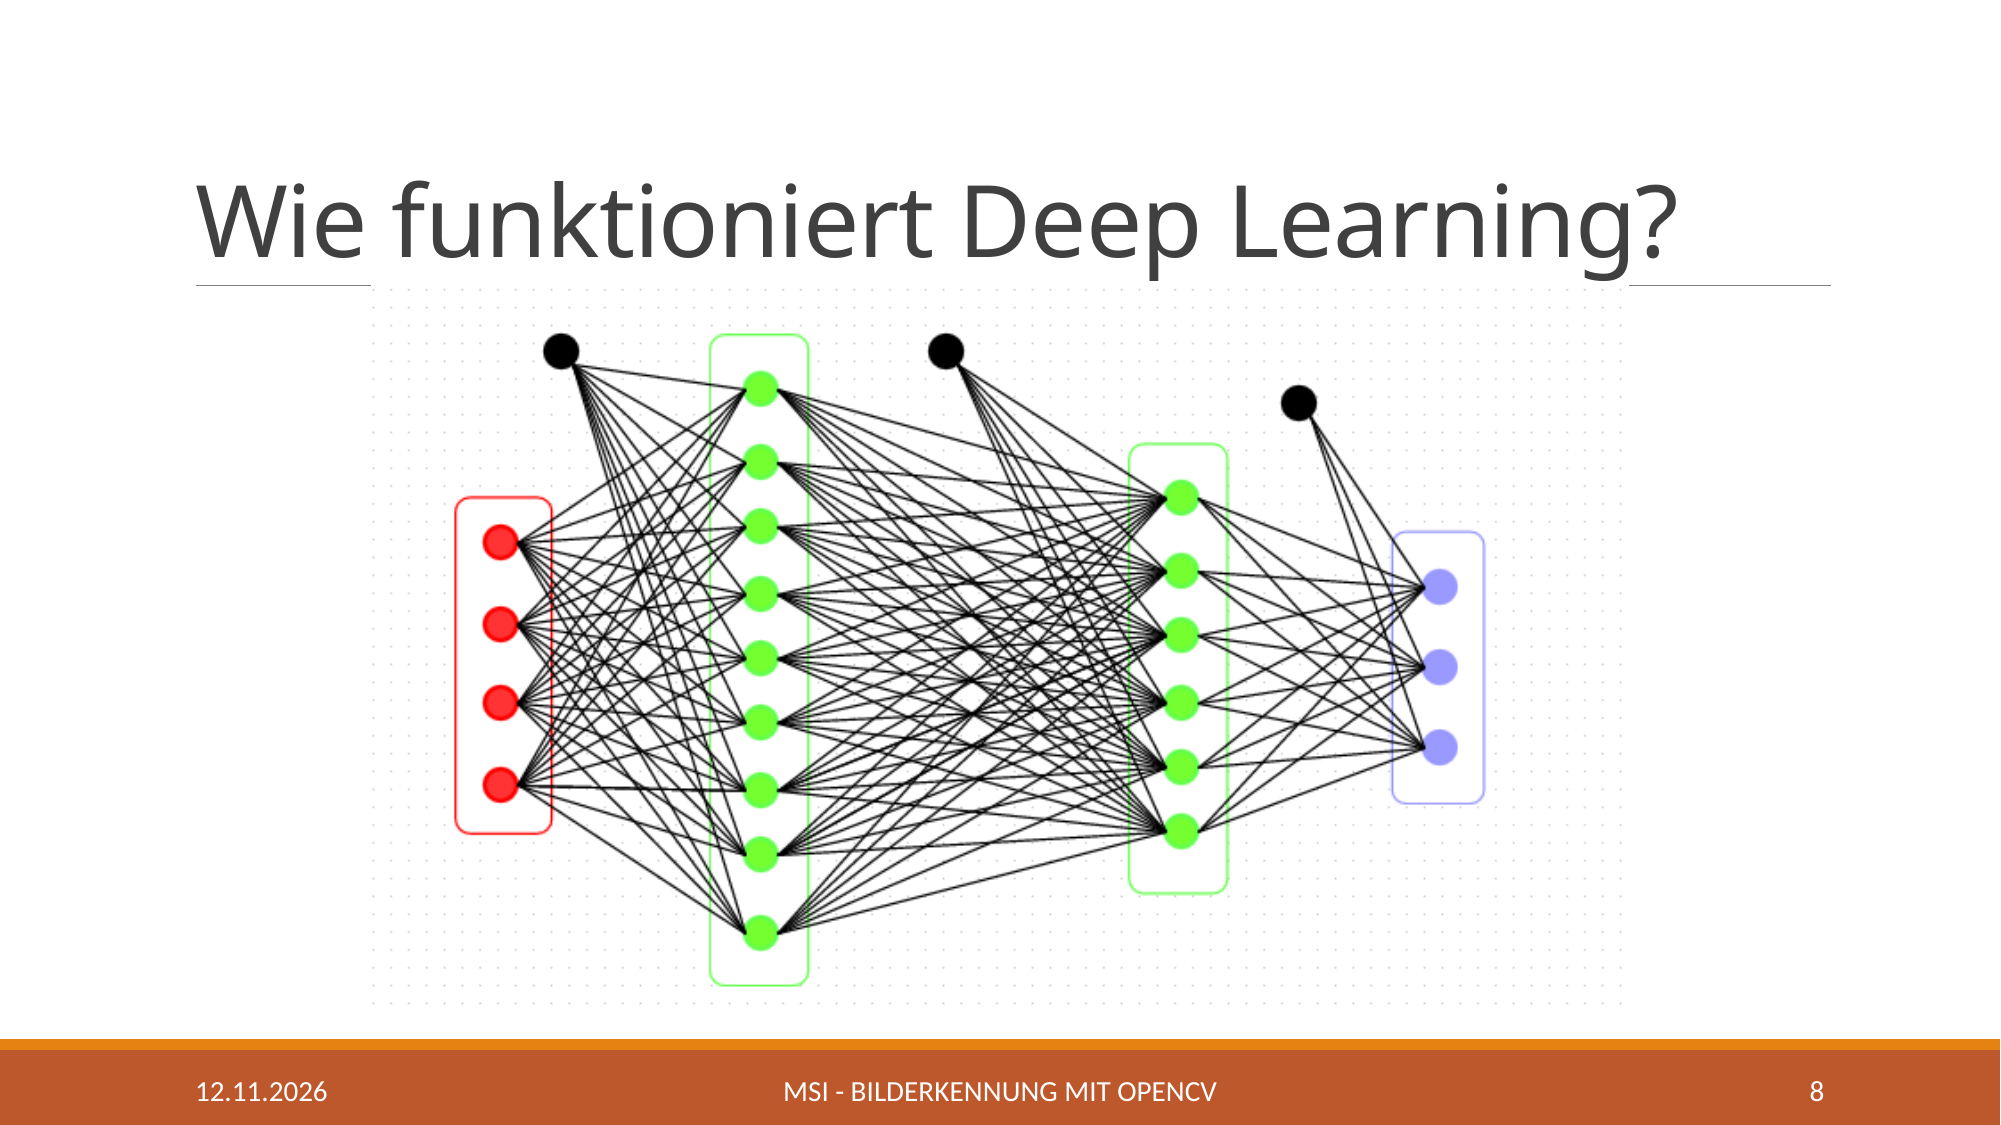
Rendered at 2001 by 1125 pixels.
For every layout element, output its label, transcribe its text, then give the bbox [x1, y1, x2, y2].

title Wie funktioniert Deep Learning? [180, 47, 1830, 285]
picture [371, 284, 1629, 1019]
footer MSI - Bilderkennung mit OpenCV [604, 1059, 1396, 1120]
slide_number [180, 1059, 586, 1120]
slide_number 8 [1624, 1059, 1840, 1120]
